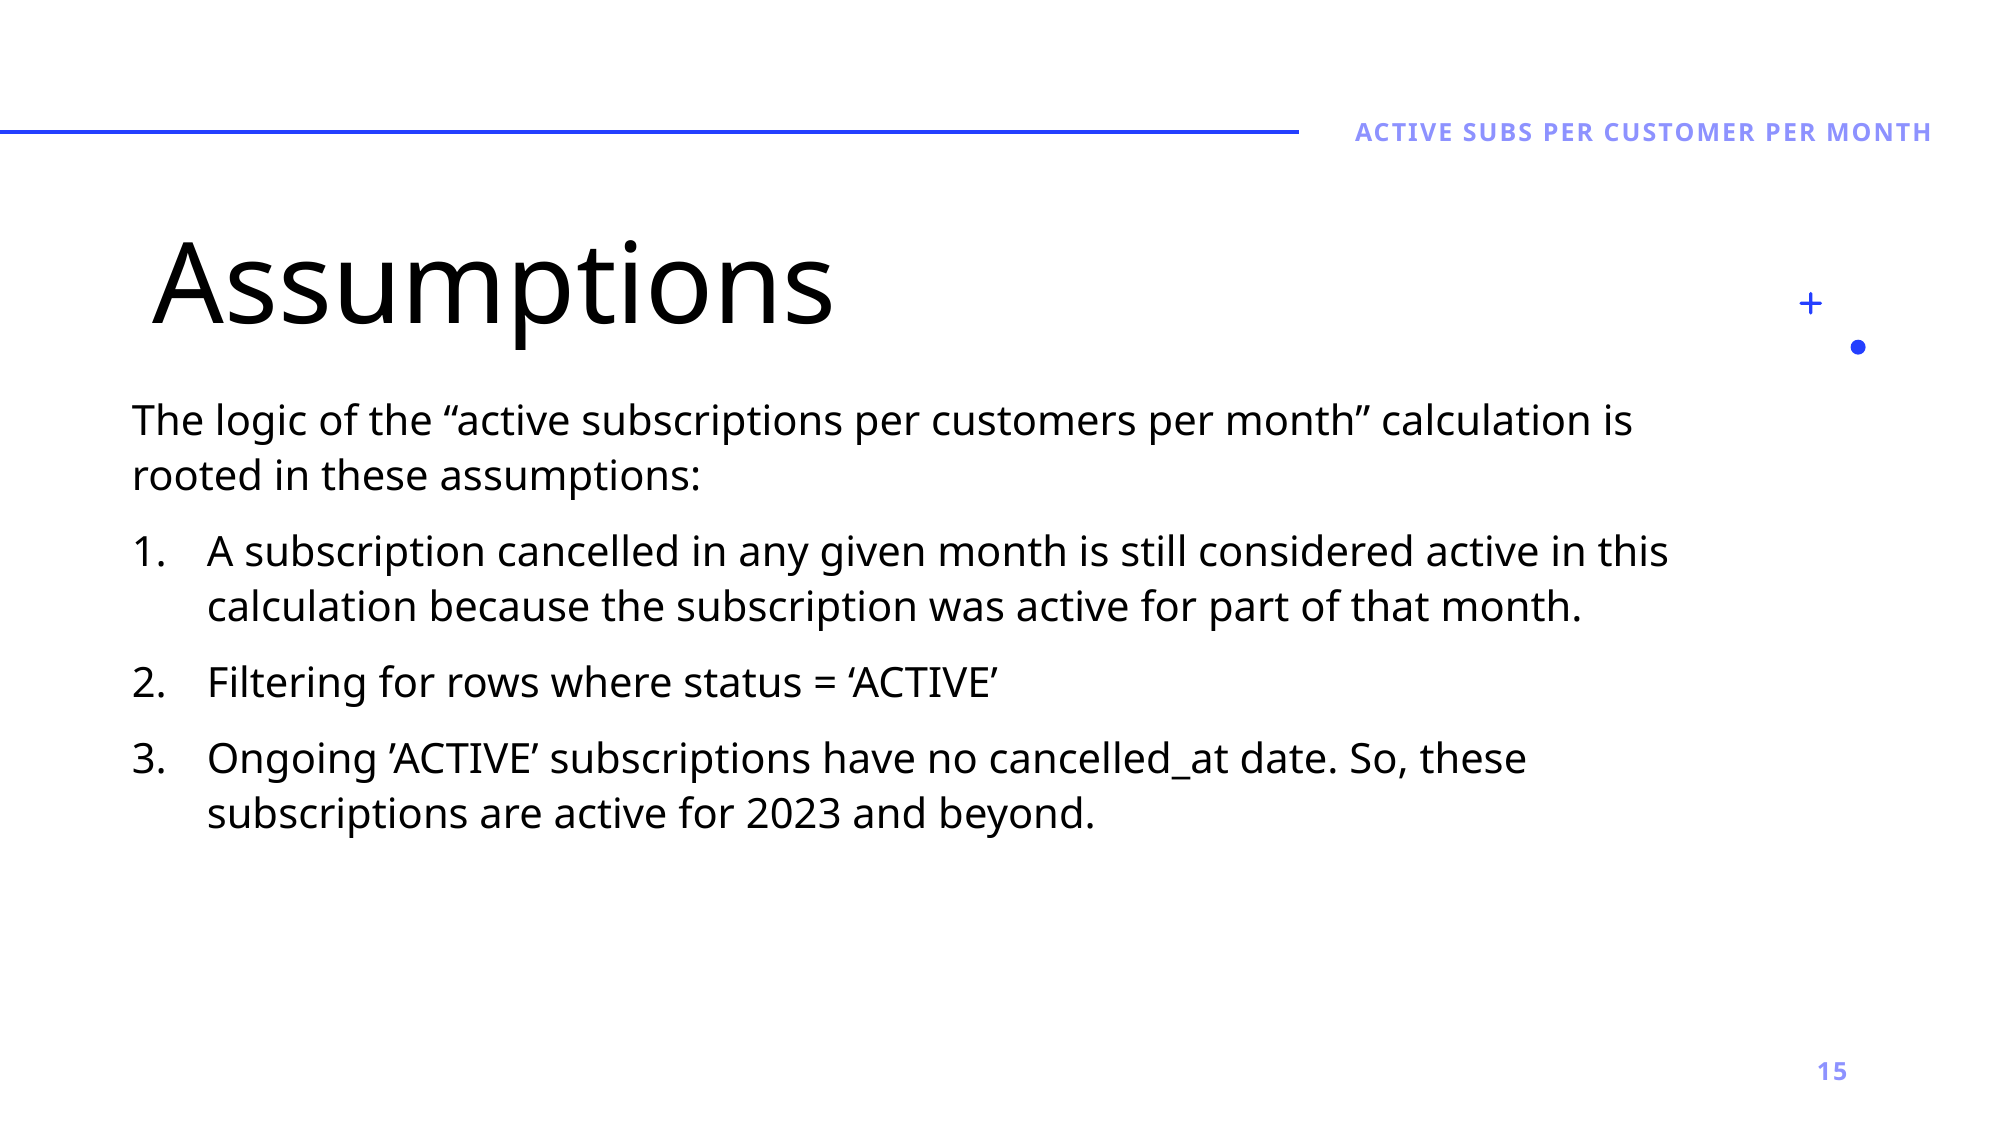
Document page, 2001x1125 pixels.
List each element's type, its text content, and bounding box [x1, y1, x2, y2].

title Assumptions [137, 161, 1153, 356]
list The logic of the “active subscriptions per customers per month” calculation is rooted in these assumptions: A subscription cancelled in any given month is still considered active in this calculation because the subscription was active for part of that month. Filtering for rows where status = ‘ACTIVE’ Ongoing ’ACTIVE’ subscriptions have no cancelled_at date. So, these subscriptions are active for 2023 and beyond. [116, 381, 1778, 1081]
footer Active subs per Customer per month [1306, 101, 1982, 162]
slide_number 15 [1412, 1042, 1863, 1103]
